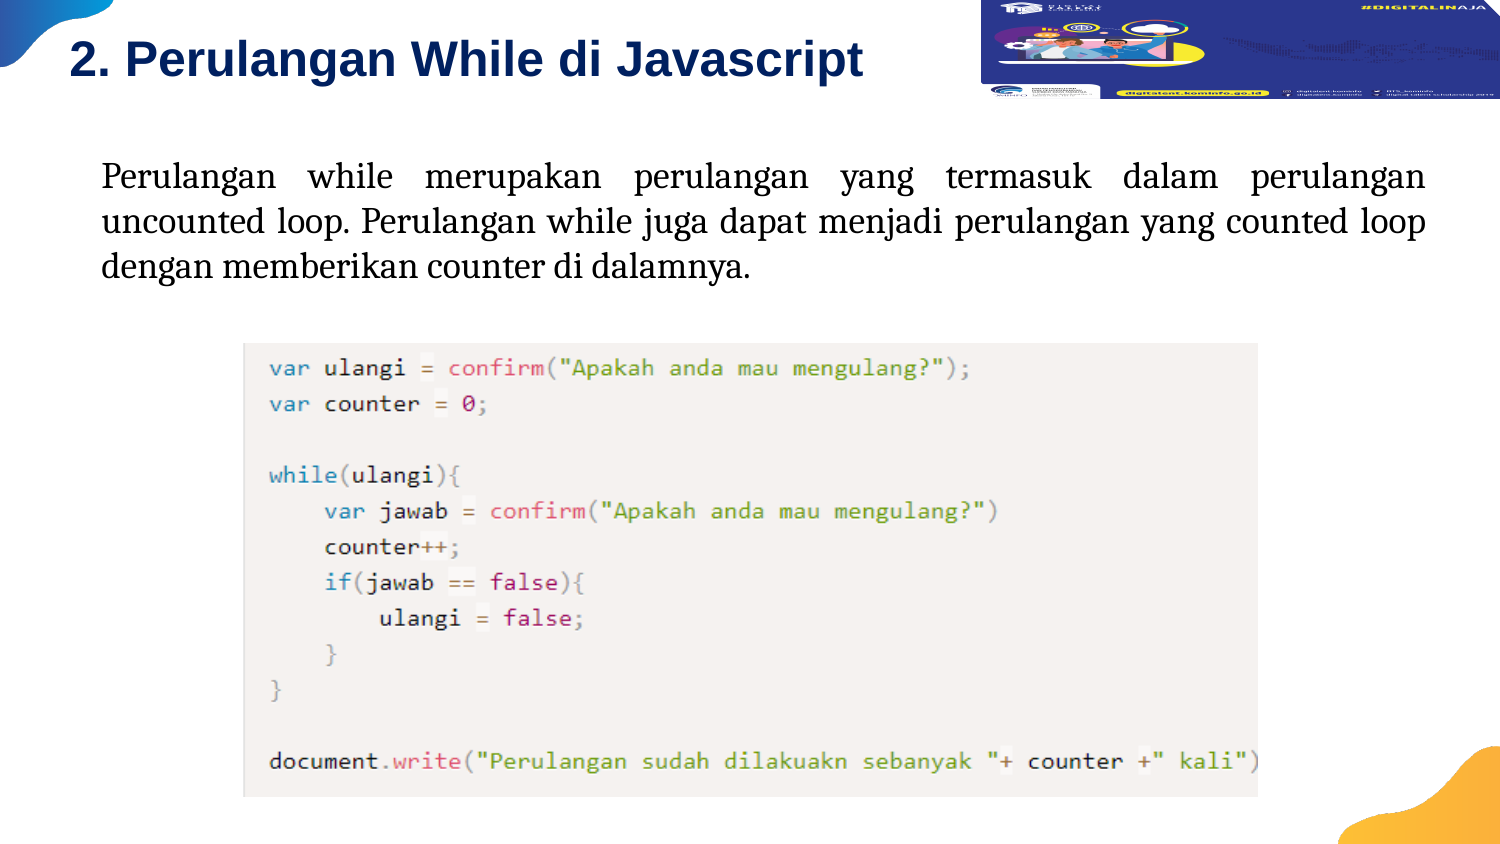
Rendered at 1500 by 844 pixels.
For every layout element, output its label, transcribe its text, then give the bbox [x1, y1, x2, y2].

picture [242, 343, 1258, 797]
picture [0, 0, 115, 73]
picture [1335, 738, 1500, 844]
text_box Perulangan while merupakan perulangan yang termasuk dalam perulangan uncounted loop. Perulangan while juga dapat menjadi perulangan yang counted loop dengan memberikan counter di dalamnya. [54, 143, 1443, 294]
text_box 2. Perulangan While di Javascript [54, 19, 975, 95]
picture [980, 0, 1500, 100]
